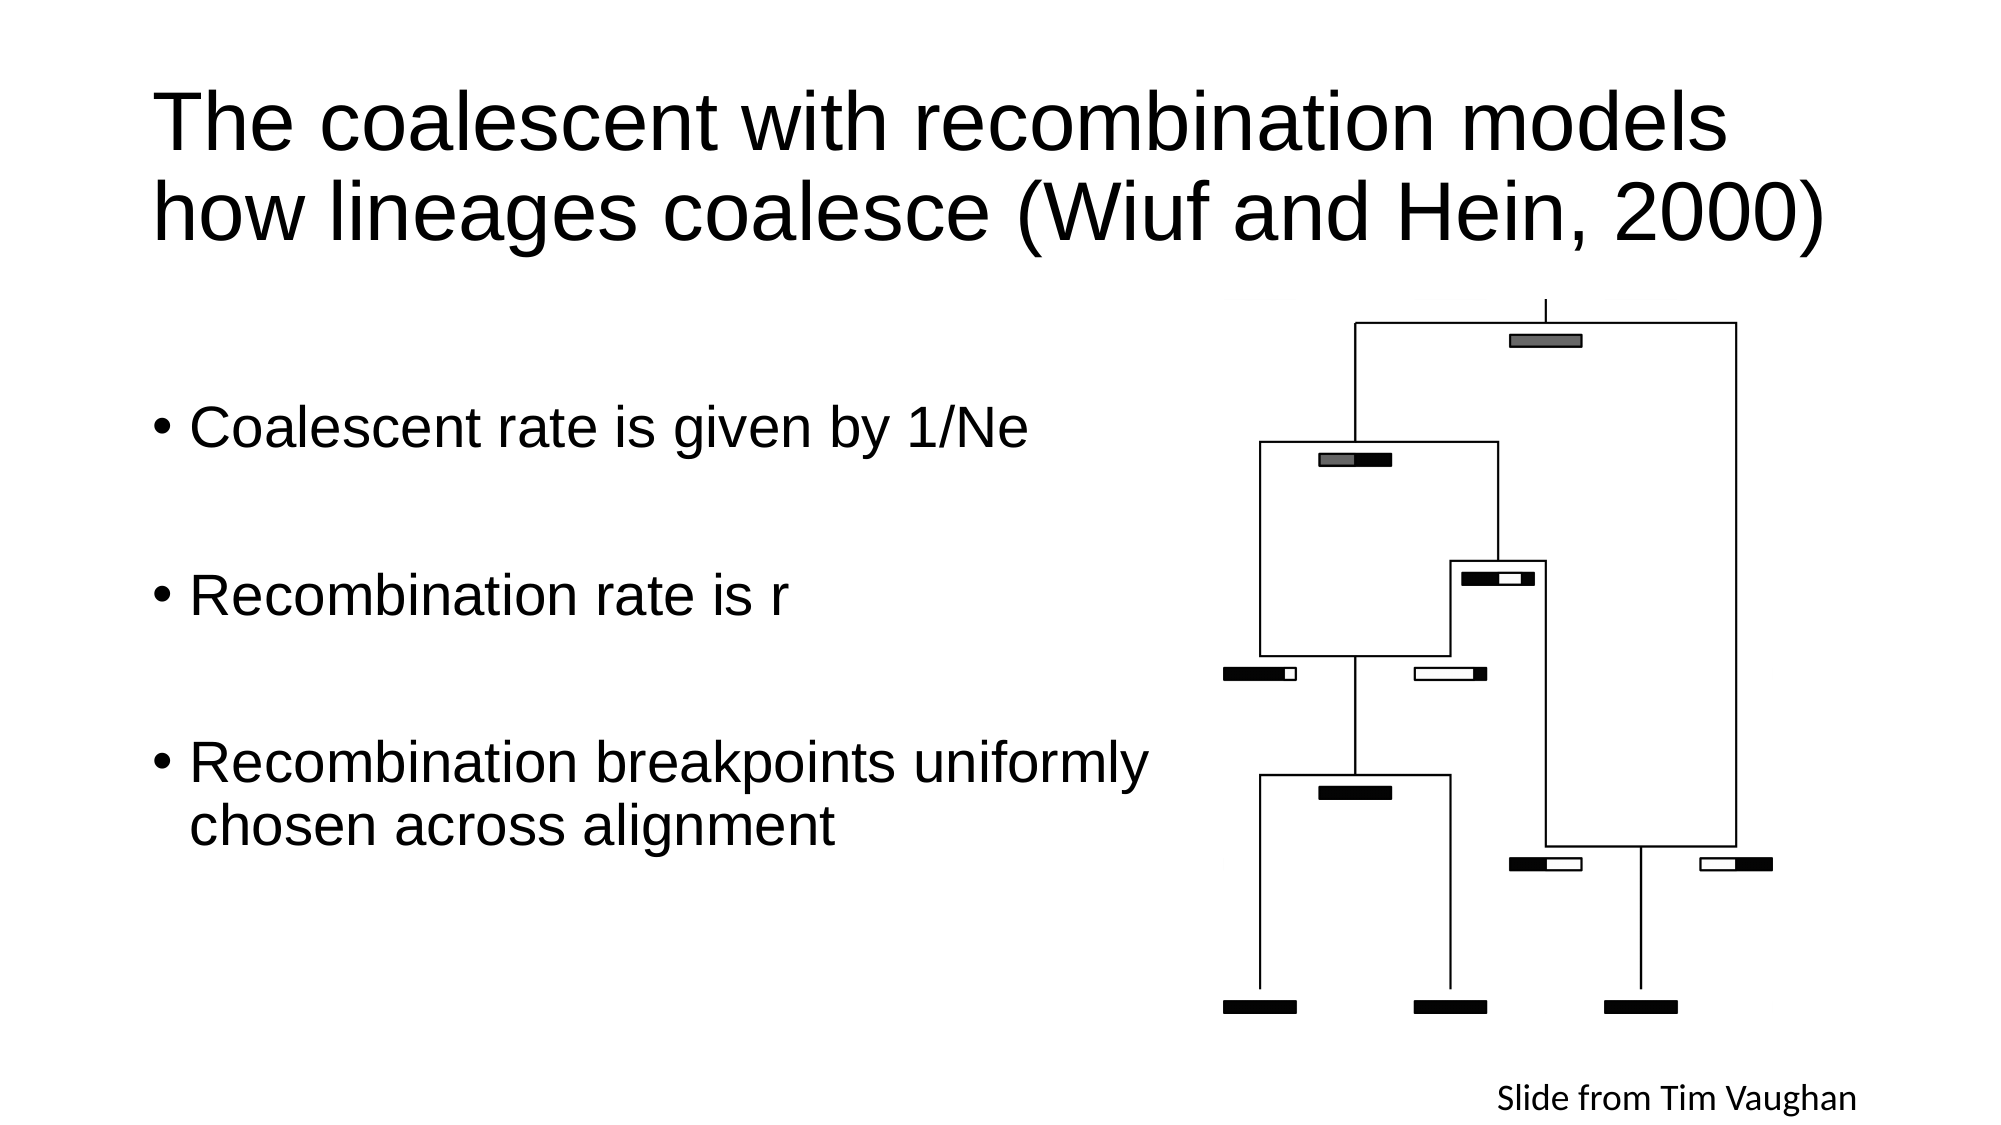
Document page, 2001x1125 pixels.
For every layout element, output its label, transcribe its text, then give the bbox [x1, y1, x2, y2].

list Coalescent rate is given by 1/Ne Recombination rate is r Recombination breakpoints uniformly chosen across alignment [137, 299, 1223, 1014]
text_box Slide from Tim Vaughan [1482, 1065, 2000, 1125]
title The coalescent with recombination models how lineages coalesce (Wiuf and Hein, 2000) [137, 59, 1863, 278]
picture [1223, 299, 1773, 1014]
